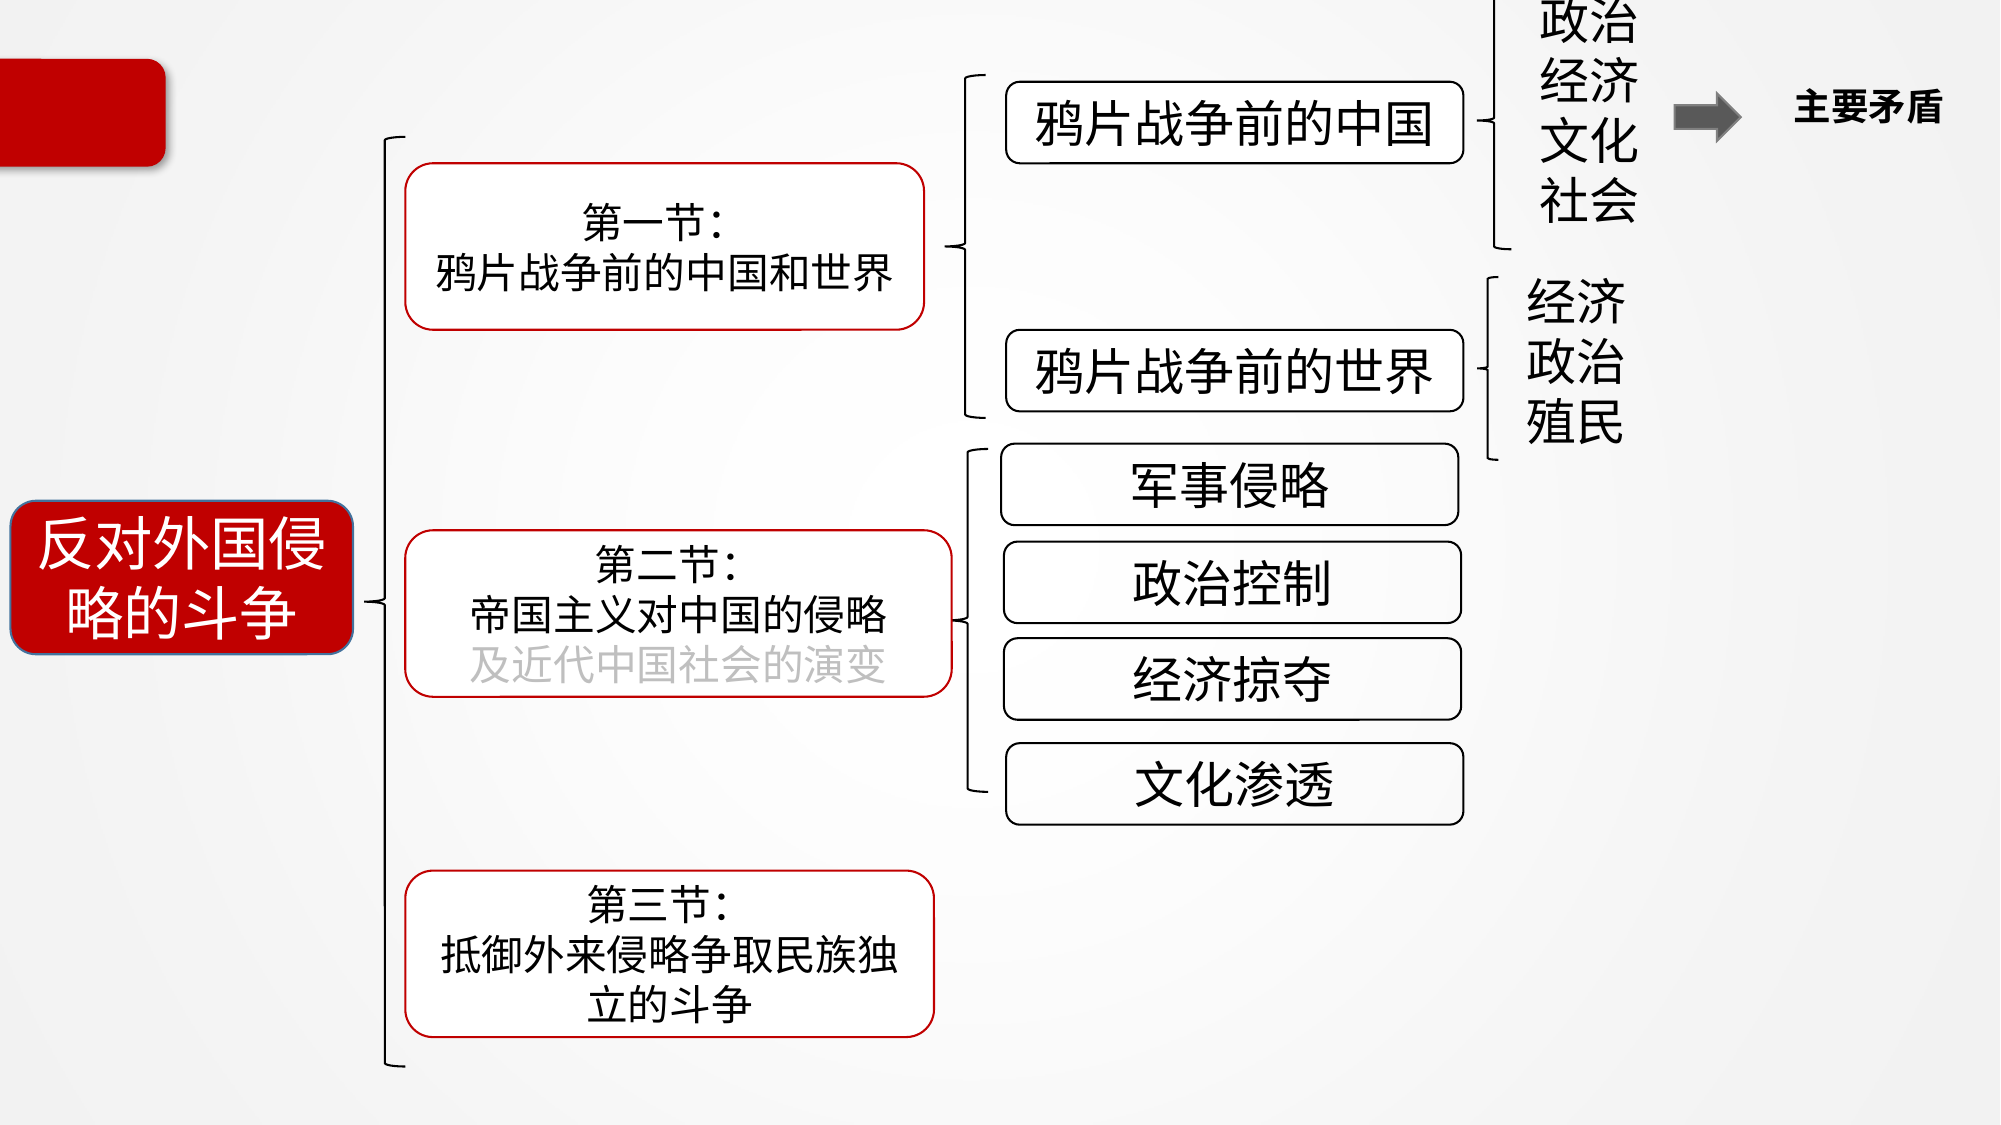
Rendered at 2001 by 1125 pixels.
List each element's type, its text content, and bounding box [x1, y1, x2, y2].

text_box 第一节： 鸦片战争前的中国和世界 [404, 162, 926, 331]
text_box 第三节： 抵御外来侵略争取民族独立的斗争 [404, 869, 936, 1039]
text_box 反对外国侵略的斗争 [9, 499, 355, 656]
text_box 文化渗透 [1005, 742, 1465, 826]
text_box [1477, 275, 1499, 461]
text_box 军事侵略 [1000, 442, 1460, 527]
text_box 鸦片战争前的世界 [1005, 328, 1465, 413]
text_box [364, 135, 406, 1068]
text_box 主要矛盾 [1778, 75, 1973, 135]
text_box 经济掠夺 [1002, 637, 1463, 721]
text_box 经济 政治 殖民 [1511, 262, 1694, 458]
text_box [1673, 90, 1743, 144]
picture [0, 0, 2000, 1125]
text_box 政治控制 [1002, 540, 1463, 625]
text_box 鸦片战争前的中国 [1005, 80, 1465, 165]
text_box [1476, 0, 1512, 251]
text_box 政治 经济 文化 社会 [1524, 0, 1708, 237]
text_box [953, 447, 989, 793]
text_box [944, 73, 986, 419]
text_box 第二节： 帝国主义对中国的侵略 及近代中国社会的演变 [404, 529, 953, 698]
